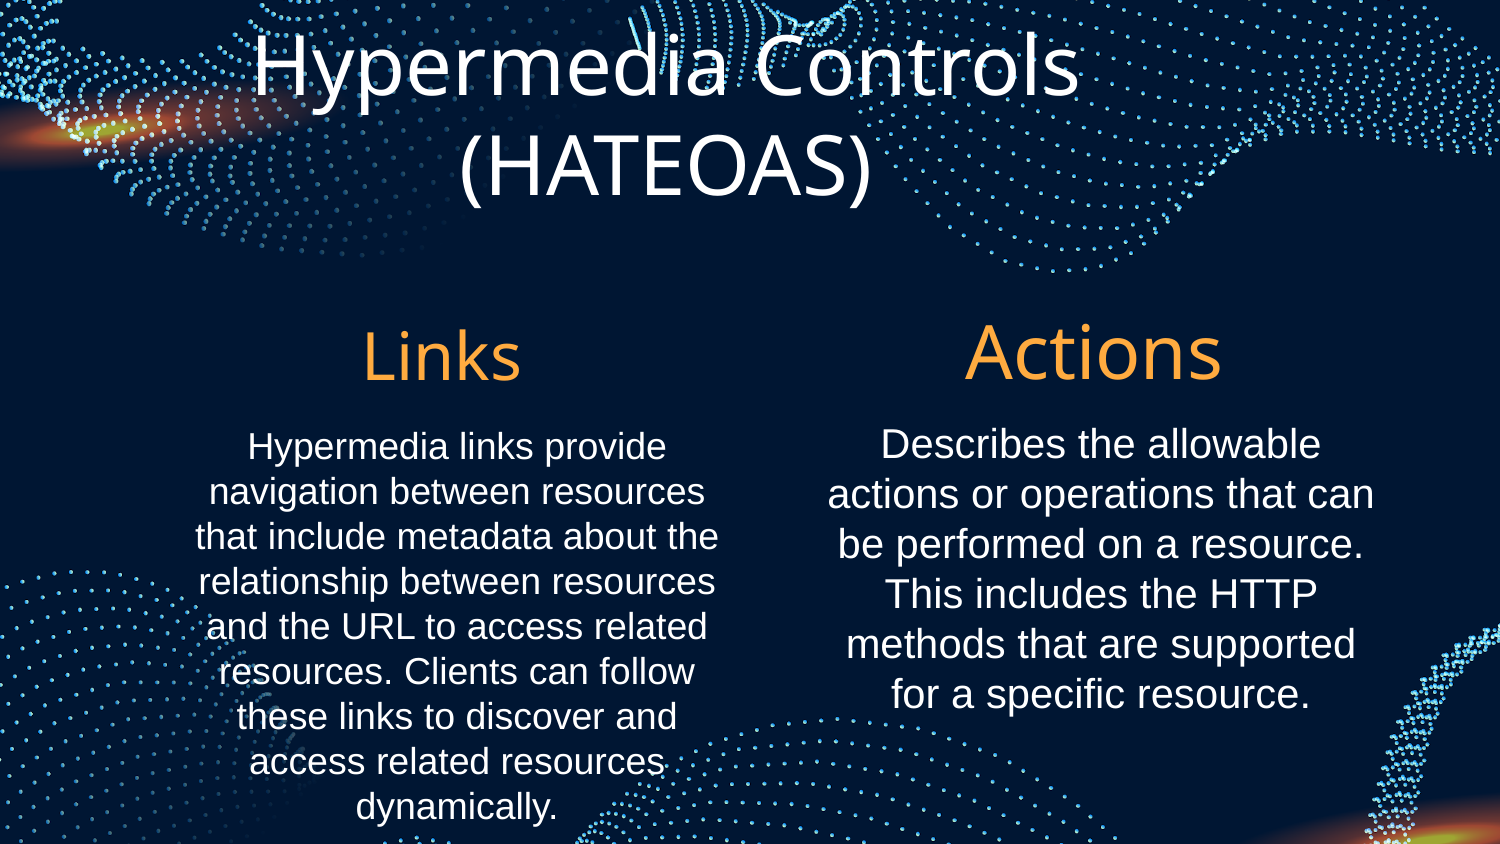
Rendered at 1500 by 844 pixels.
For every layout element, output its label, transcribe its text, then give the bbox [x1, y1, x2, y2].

title Actions [787, 290, 1402, 410]
text_box Hypermedia links provide navigation between resources that include metadata about the relationship between resources and the URL to access related resources. Clients can follow these links to discover and access related resources dynamically. [164, 414, 750, 834]
text_box Describes the allowable actions or operations that can be performed on a resource. This includes the HTTP methods that are supported for a specific resource. [801, 409, 1402, 724]
title Hypermedia Controls (HATEOAS) [153, 72, 1179, 228]
title Links [171, 290, 713, 410]
picture [0, 0, 1500, 844]
